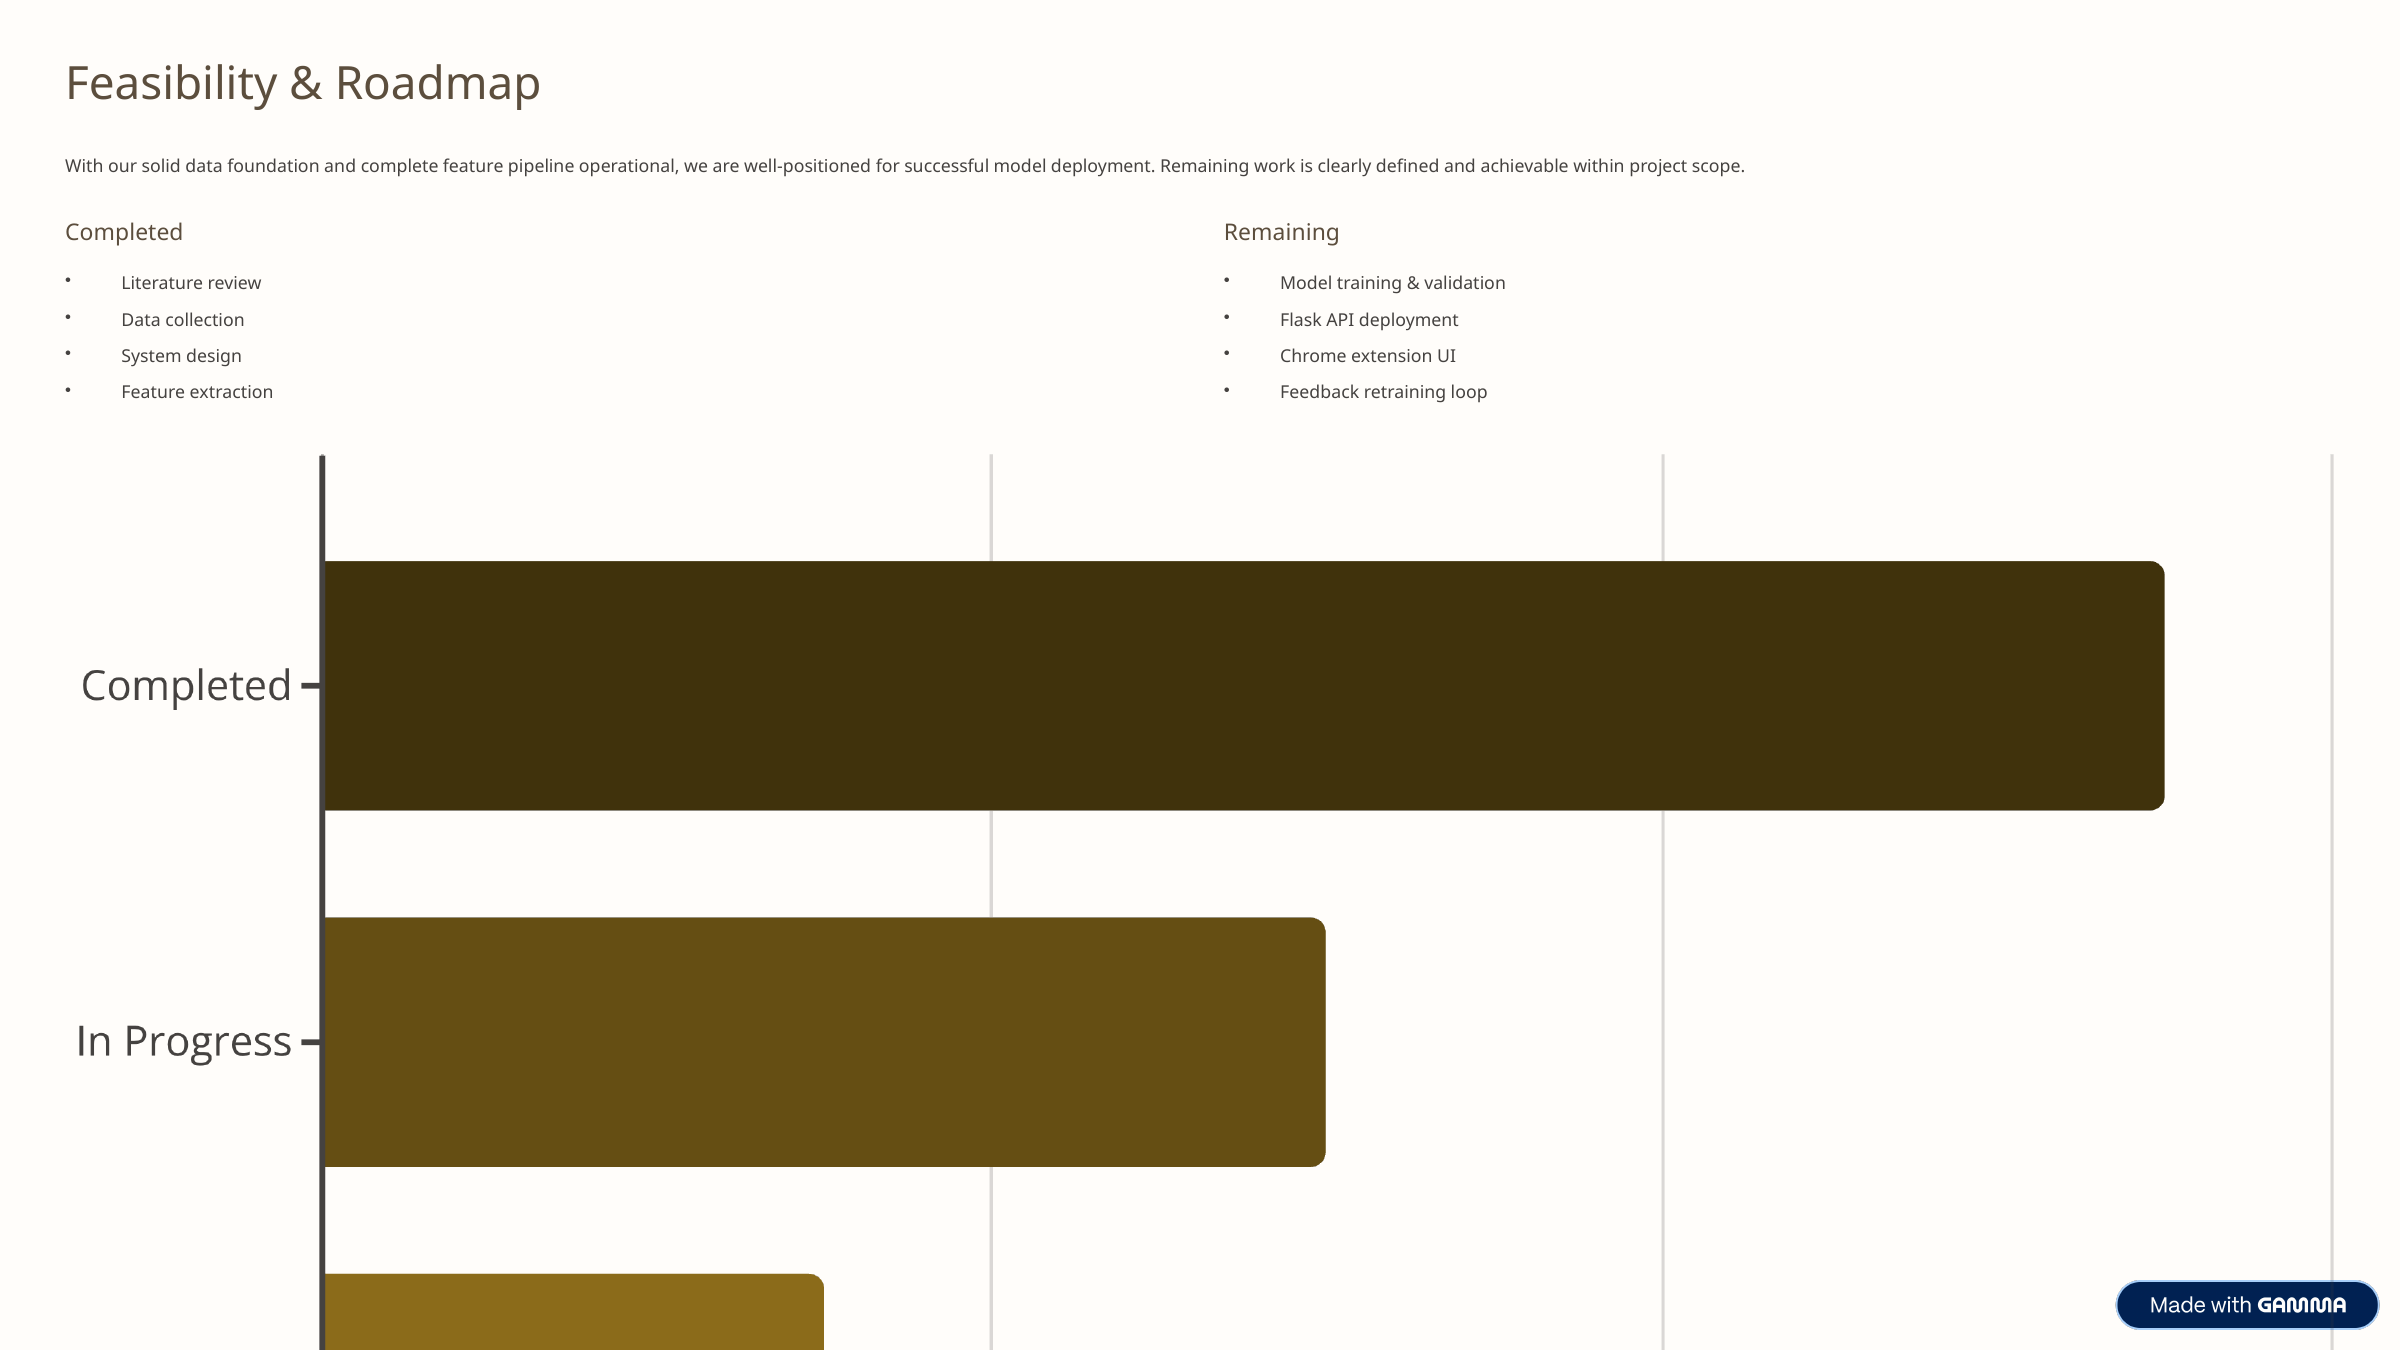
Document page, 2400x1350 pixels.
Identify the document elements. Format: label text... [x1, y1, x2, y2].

text_box Feasibility & Roadmap [65, 51, 607, 110]
text_box Data collection [65, 300, 1178, 331]
text_box Completed [65, 216, 299, 246]
text_box With our solid data foundation and complete feature pipeline operational, we are well-positioned for successful model deployment. Remaining work is clearly defined and achievable within project scope. [65, 146, 2335, 177]
picture [65, 430, 2389, 1350]
text_box Literature review [65, 264, 1178, 294]
text_box Chrome extension UI [1223, 336, 2336, 367]
text_box System design [65, 336, 1178, 367]
text_box Feature extraction [65, 373, 1178, 404]
text_box Remaining [1223, 216, 1458, 246]
text_box Flask API deployment [1223, 300, 2336, 331]
text_box Feedback retraining loop [1223, 373, 2336, 404]
text_box Model training & validation [1223, 264, 2336, 294]
